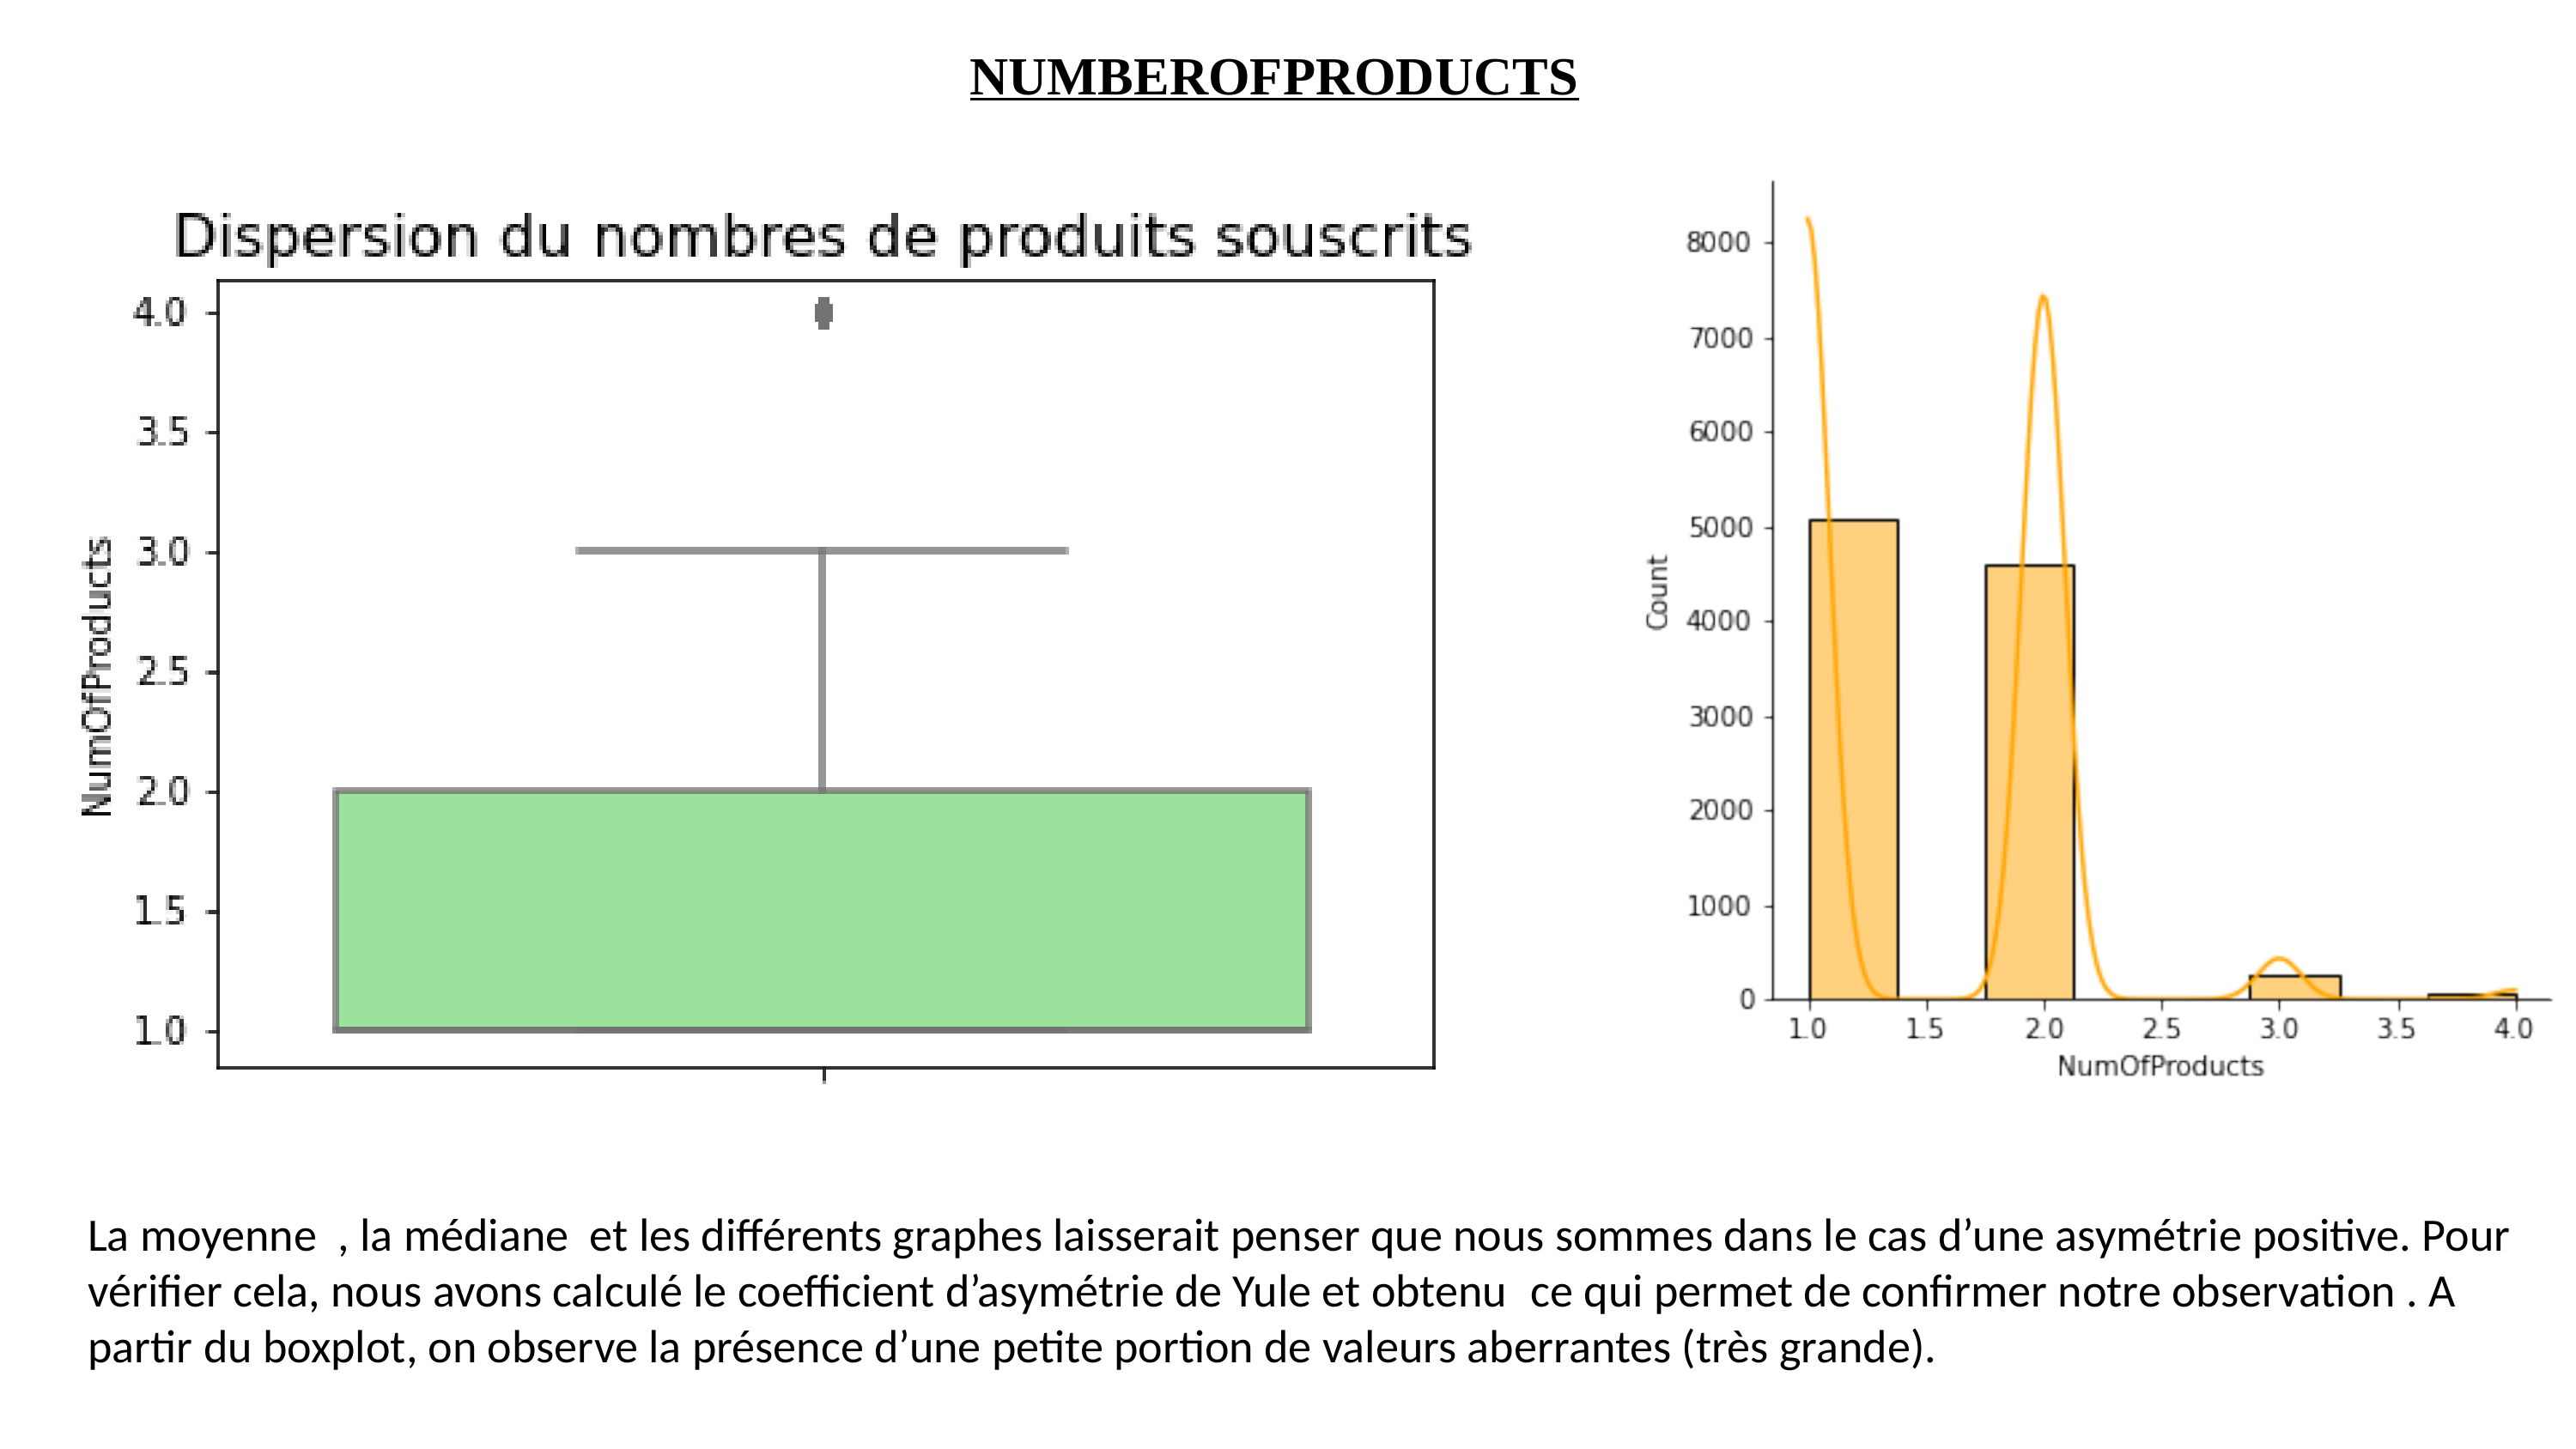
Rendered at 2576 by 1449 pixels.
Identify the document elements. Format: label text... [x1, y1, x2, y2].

picture [21, 152, 1589, 1197]
picture [1620, 152, 2576, 1112]
text_box NUMBEROFPRODUCTS [957, 34, 1619, 112]
